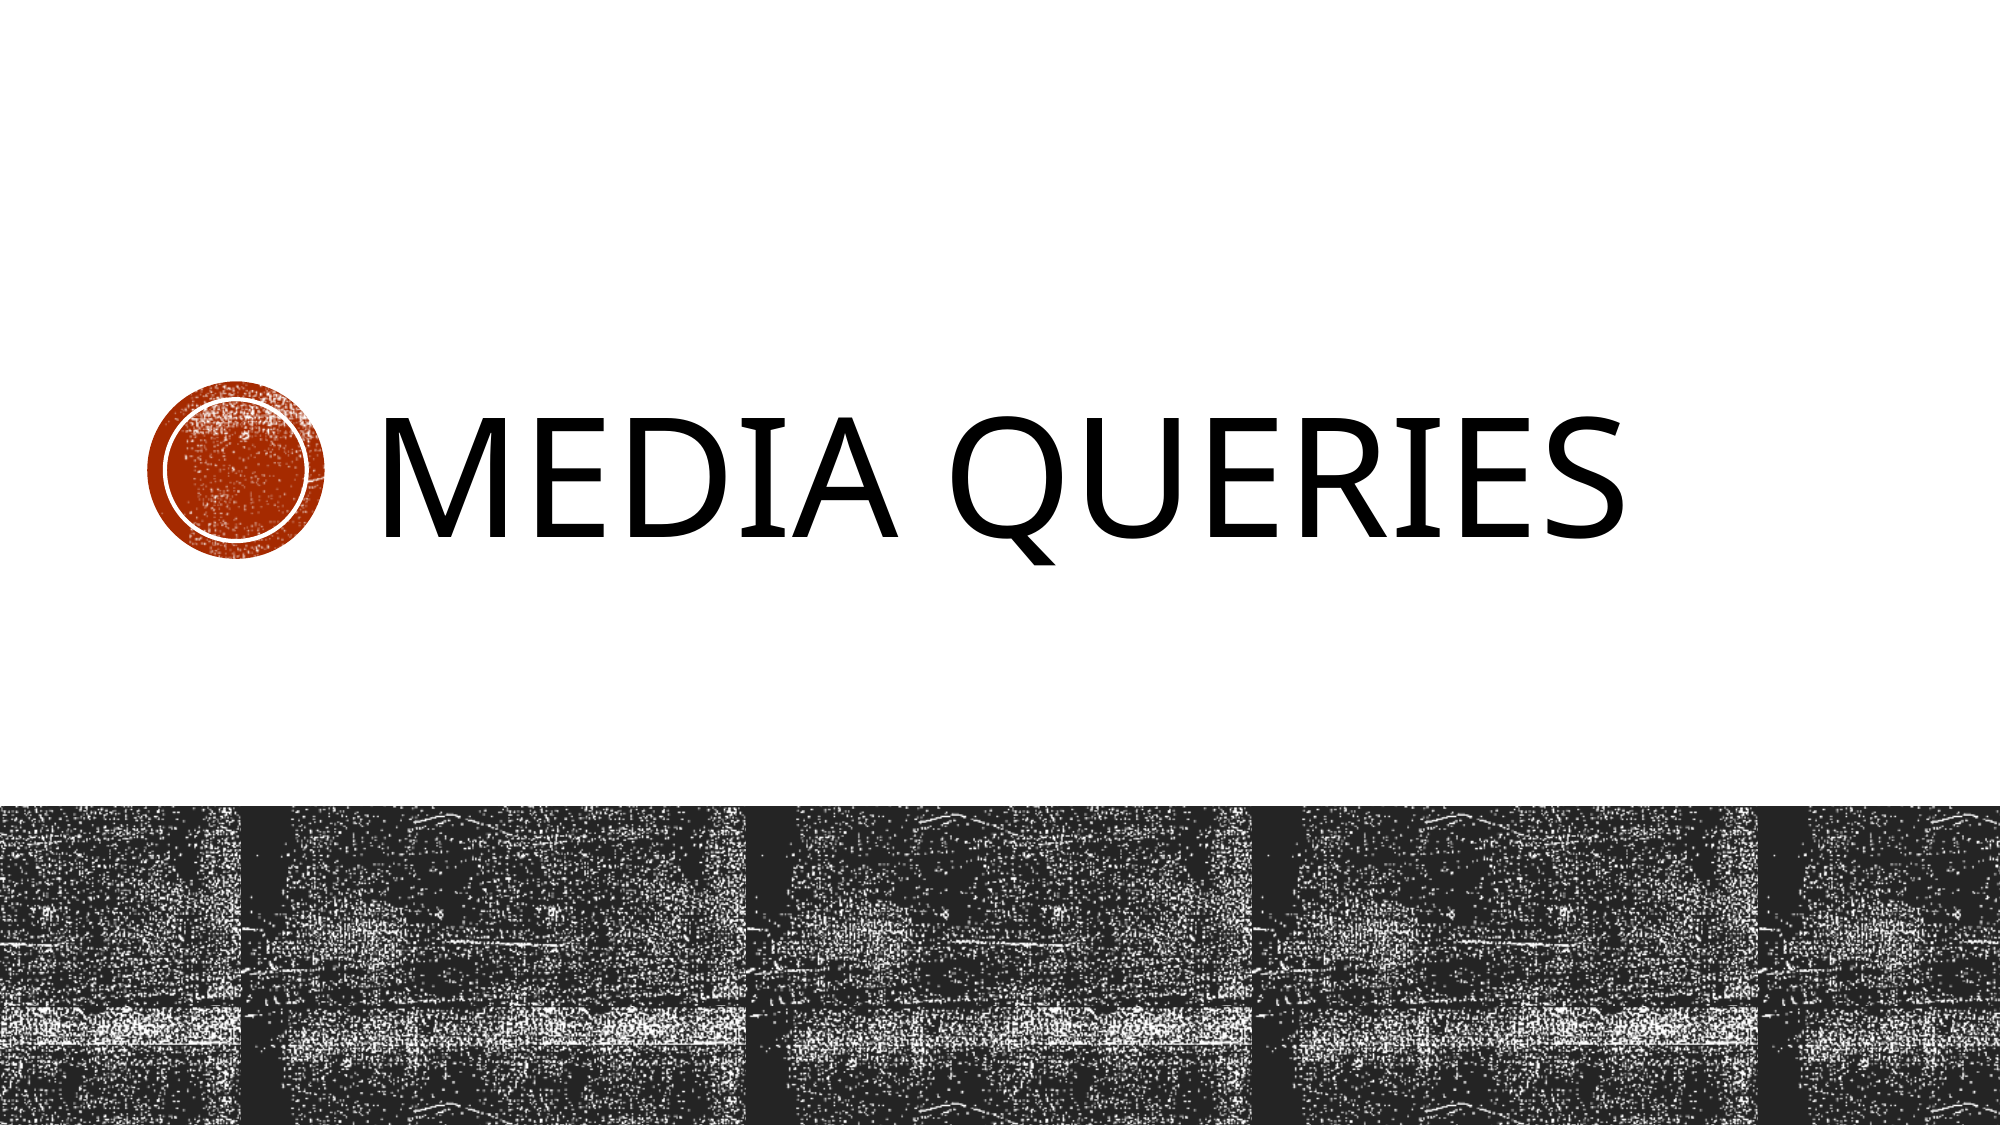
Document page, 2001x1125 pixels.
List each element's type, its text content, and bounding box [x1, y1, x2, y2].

title Media Queries [355, 201, 1878, 779]
